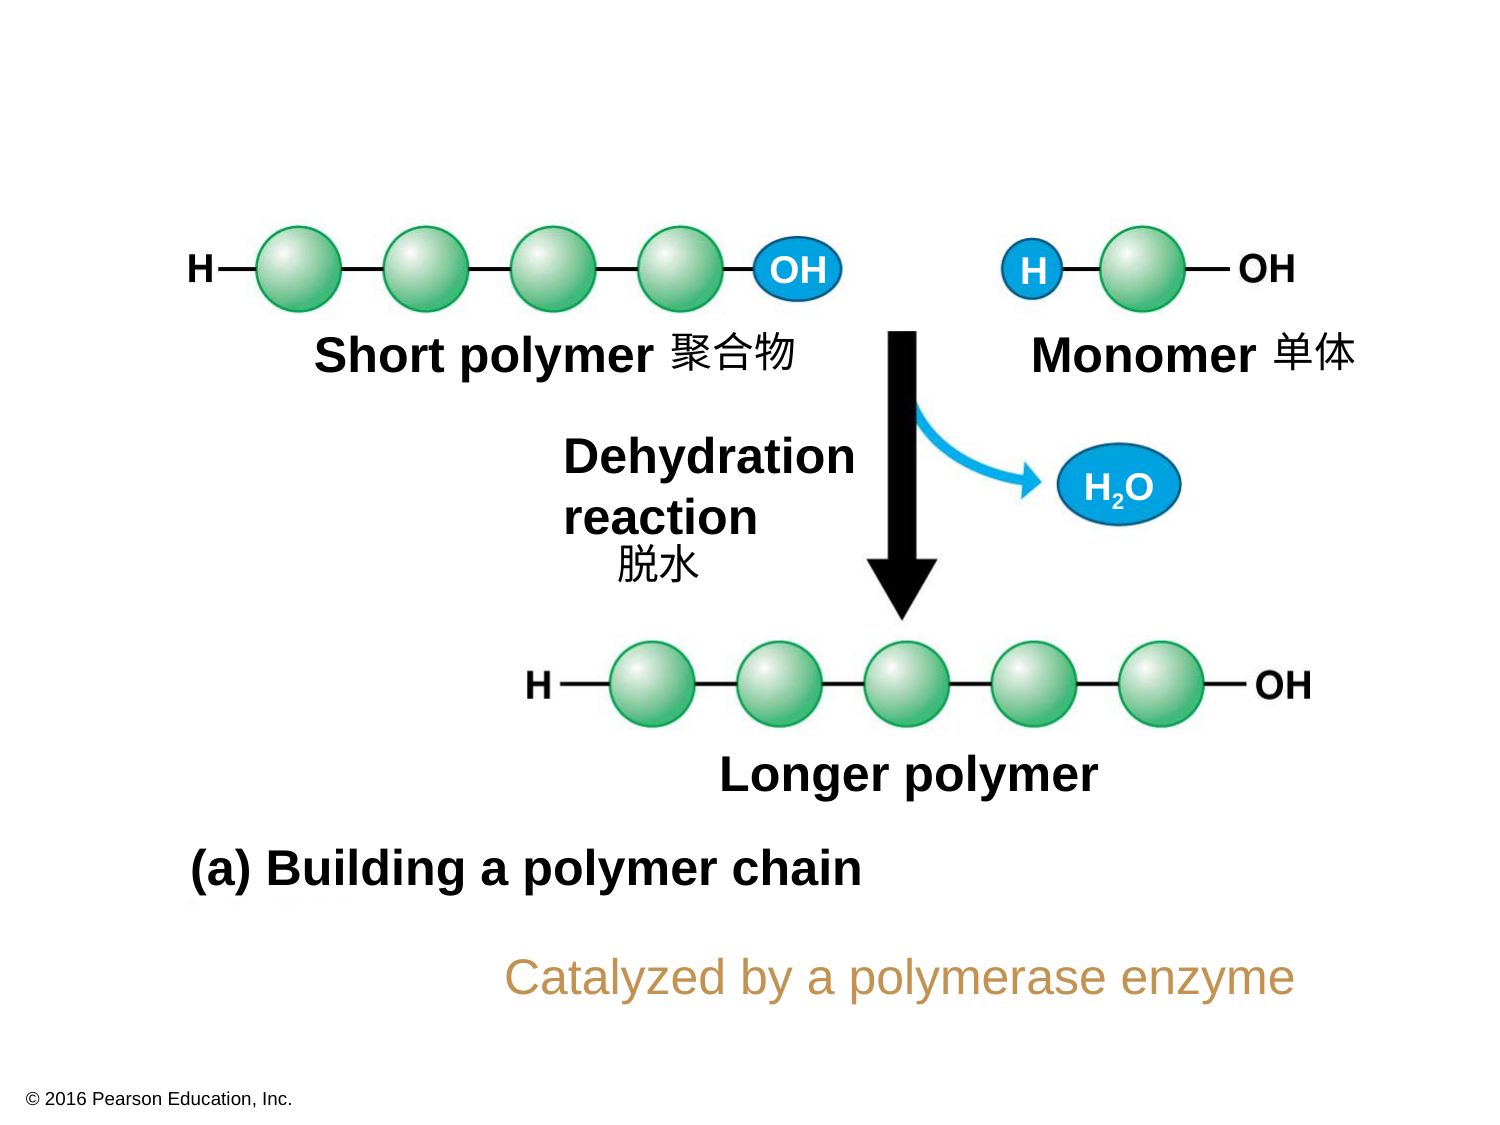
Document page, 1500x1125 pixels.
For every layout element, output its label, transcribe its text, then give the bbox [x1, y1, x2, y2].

text_box Catalyzed by a polymerase enzyme [489, 937, 1311, 1012]
picture [181, 218, 1319, 907]
text_box 单体 [1323, 318, 1404, 383]
